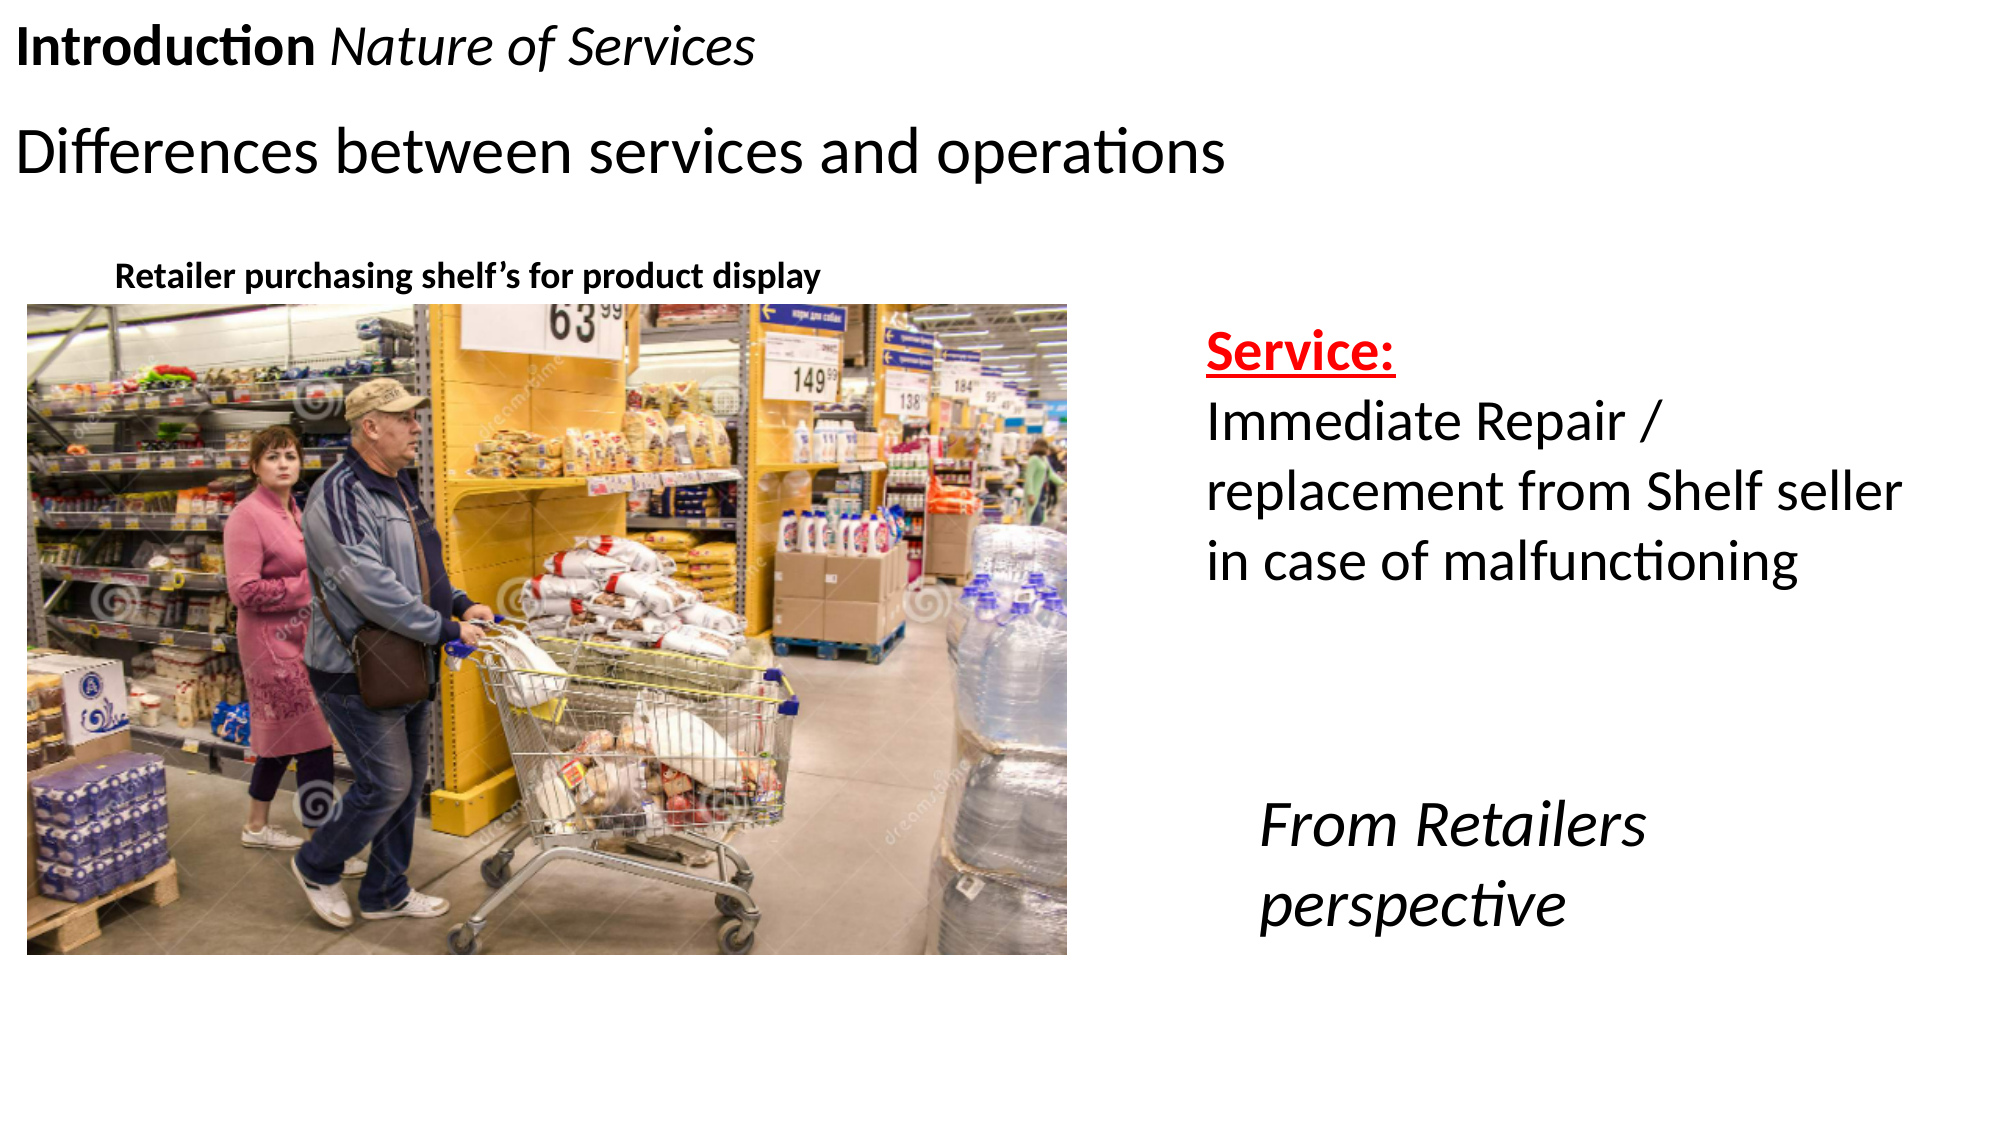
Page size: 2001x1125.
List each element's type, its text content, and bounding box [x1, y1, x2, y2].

text_box From Retailers perspective [1244, 772, 1859, 948]
text_box Retailer purchasing shelf’s for product display [99, 244, 1052, 303]
picture [27, 304, 1067, 955]
text_box Introduction Nature of Services [0, 0, 1755, 85]
text_box Differences between services and operations [0, 99, 1256, 195]
text_box Service: Immediate Repair / replacement from Shelf seller in case of malfunctioning [1191, 304, 1943, 600]
